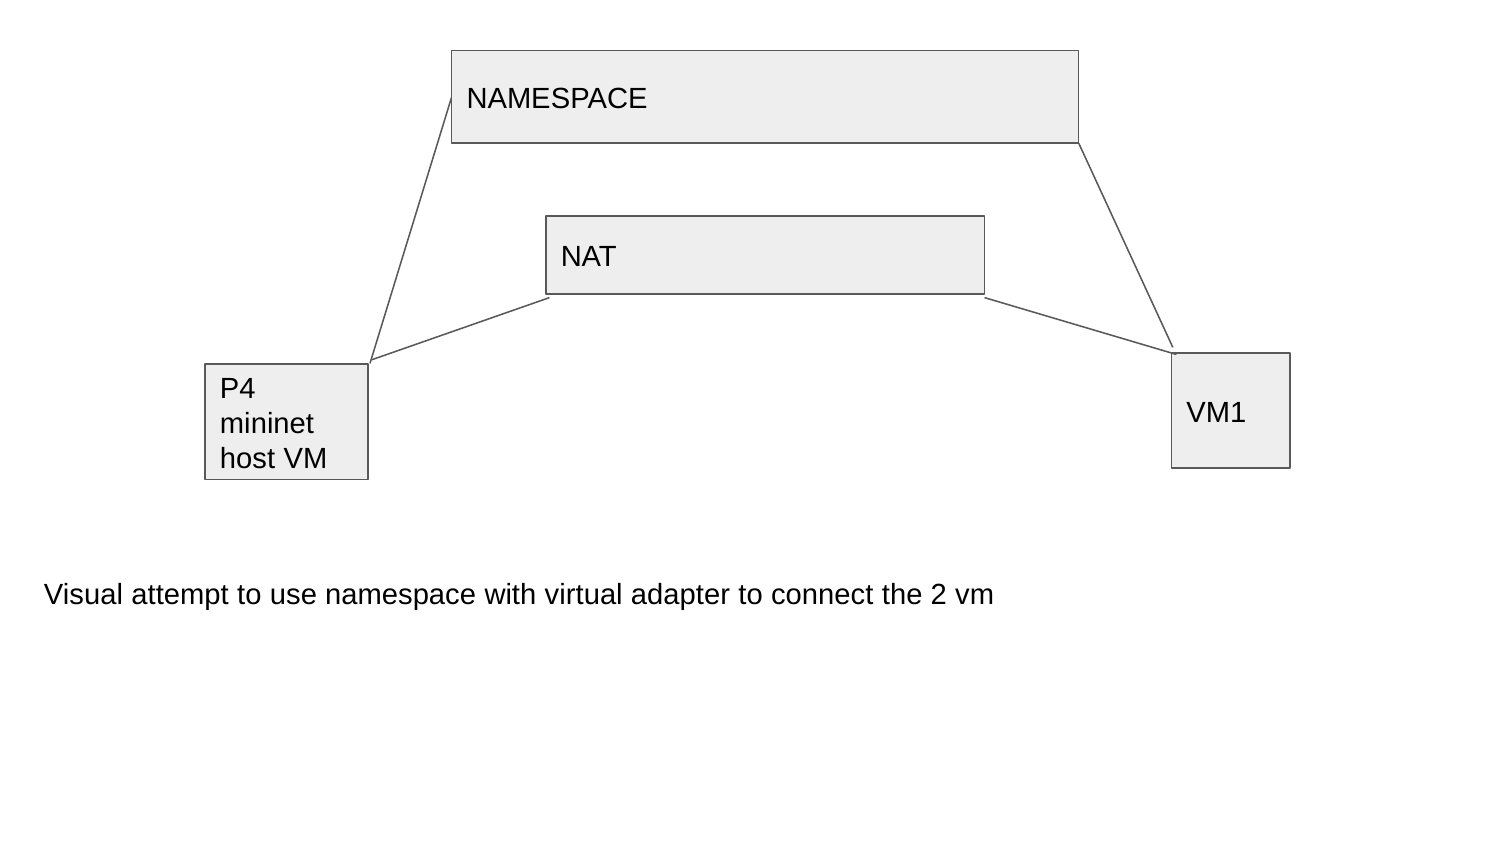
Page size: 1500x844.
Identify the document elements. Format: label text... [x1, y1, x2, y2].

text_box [456, 297, 550, 361]
text_box NAT [545, 215, 985, 295]
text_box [984, 297, 1177, 355]
text_box VM1 [1171, 352, 1291, 469]
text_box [1078, 142, 1173, 296]
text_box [369, 96, 452, 364]
text_box NAMESPACE [451, 50, 1079, 144]
text_box Visual attempt to use namespace with virtual adapter to connect the 2 vm [28, 560, 1244, 626]
text_box P4 mininet host VM [204, 364, 369, 480]
